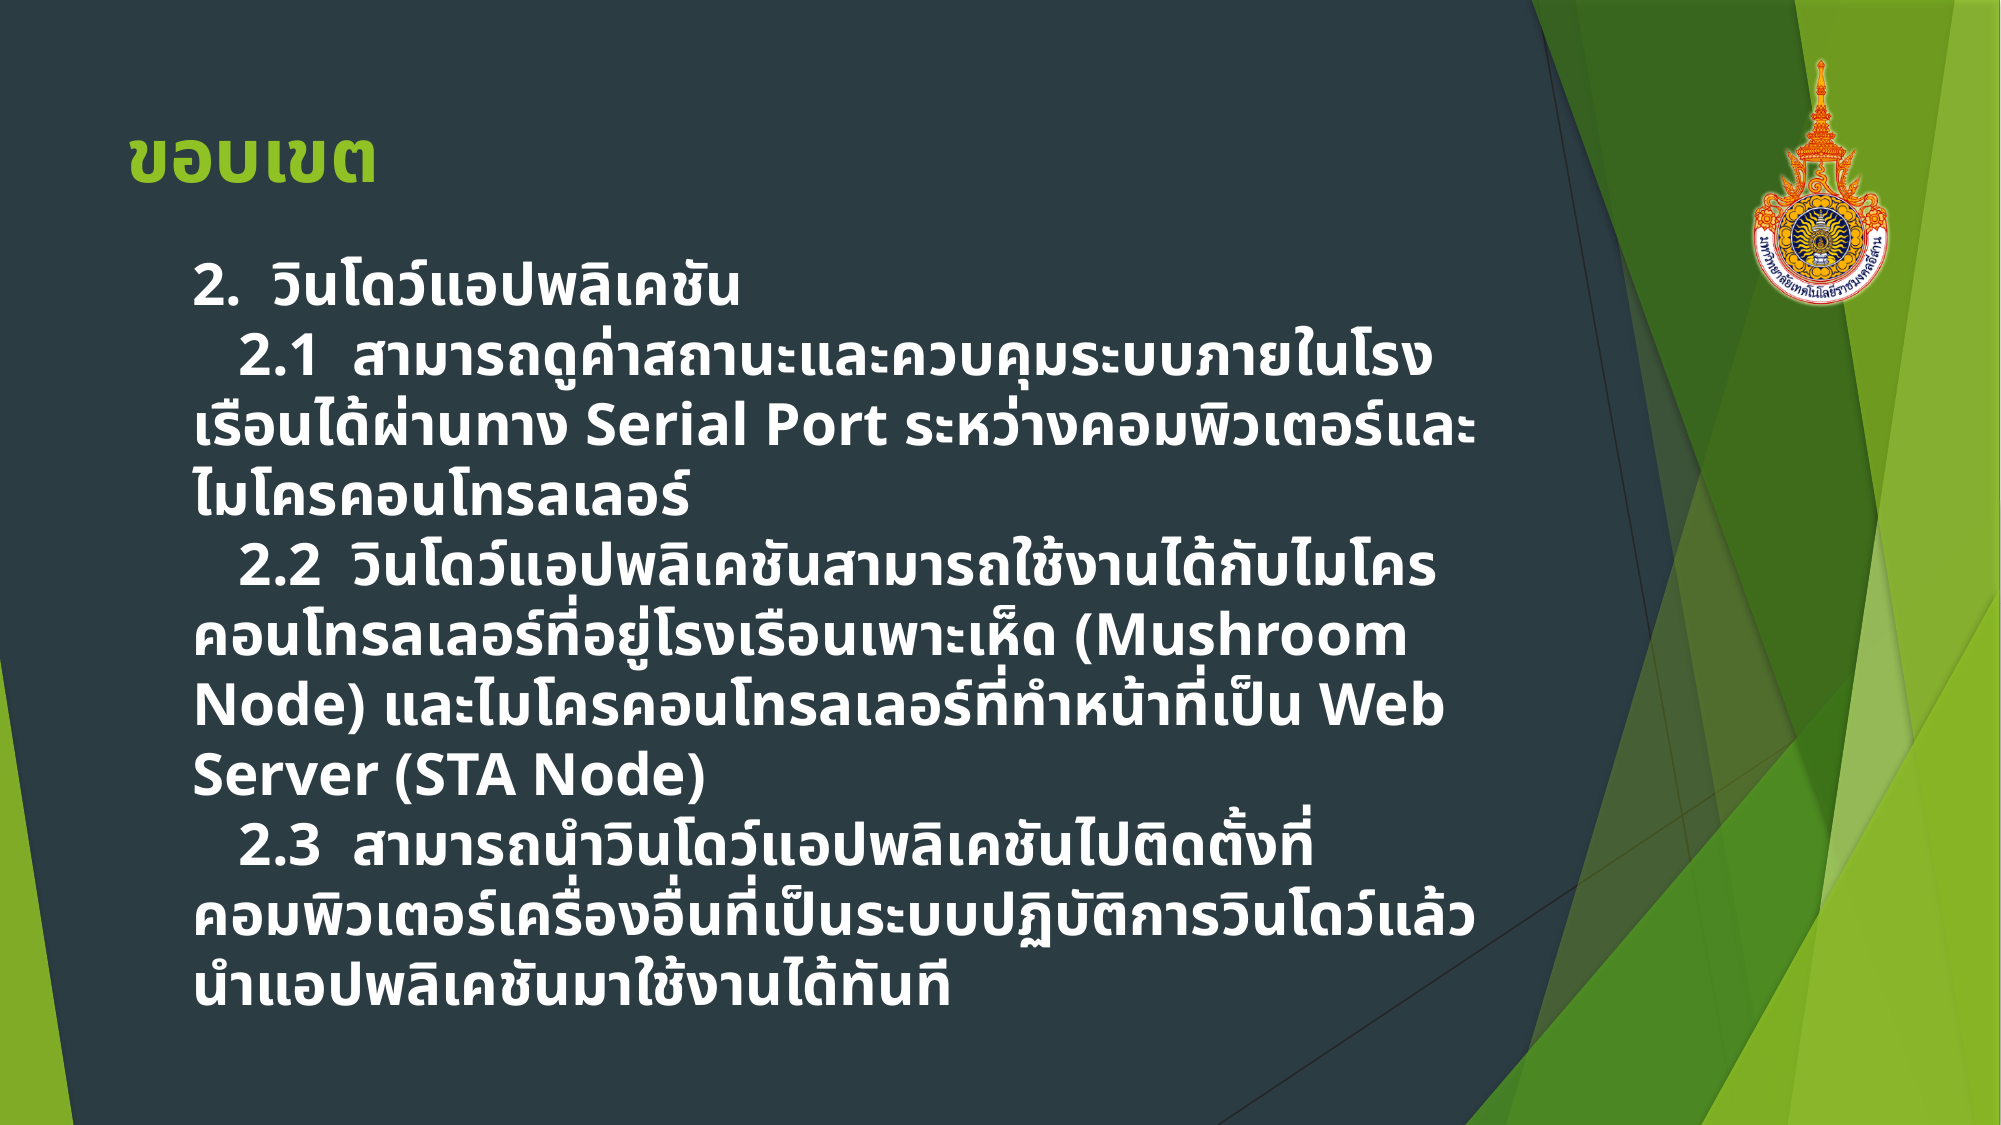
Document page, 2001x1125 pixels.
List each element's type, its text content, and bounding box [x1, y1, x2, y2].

title ขอบเขต [111, 99, 1522, 317]
text_box 2. วินโดว์แอปพลิเคชัน 2.1 สามารถดูค่าสถานะและควบคุมระบบภายในโรงเรือนได้ผ่านทาง Serial Port ระหว่างคอมพิวเตอร์และไมโครคอนโทรลเลอร์ 2.2 วินโดว์แอปพลิเคชันสามารถใช้งานได้กับไมโครคอนโทรลเลอร์ที่อยู่โรงเรือนเพาะเห็ด (Mushroom Node) และไมโครคอนโทรลเลอร์ที่ทำหน้าที่เป็น Web Server (STA Node) 2.3 สามารถนำวินโดว์แอปพลิเคชันไปติดตั้งที่คอมพิวเตอร์เครื่องอื่นที่เป็นระบบปฏิบัติการวินโดว์แล้วนำแอปพลิเคชันมาใช้งานได้ทันที [177, 239, 1542, 1025]
picture [1748, 47, 1892, 315]
